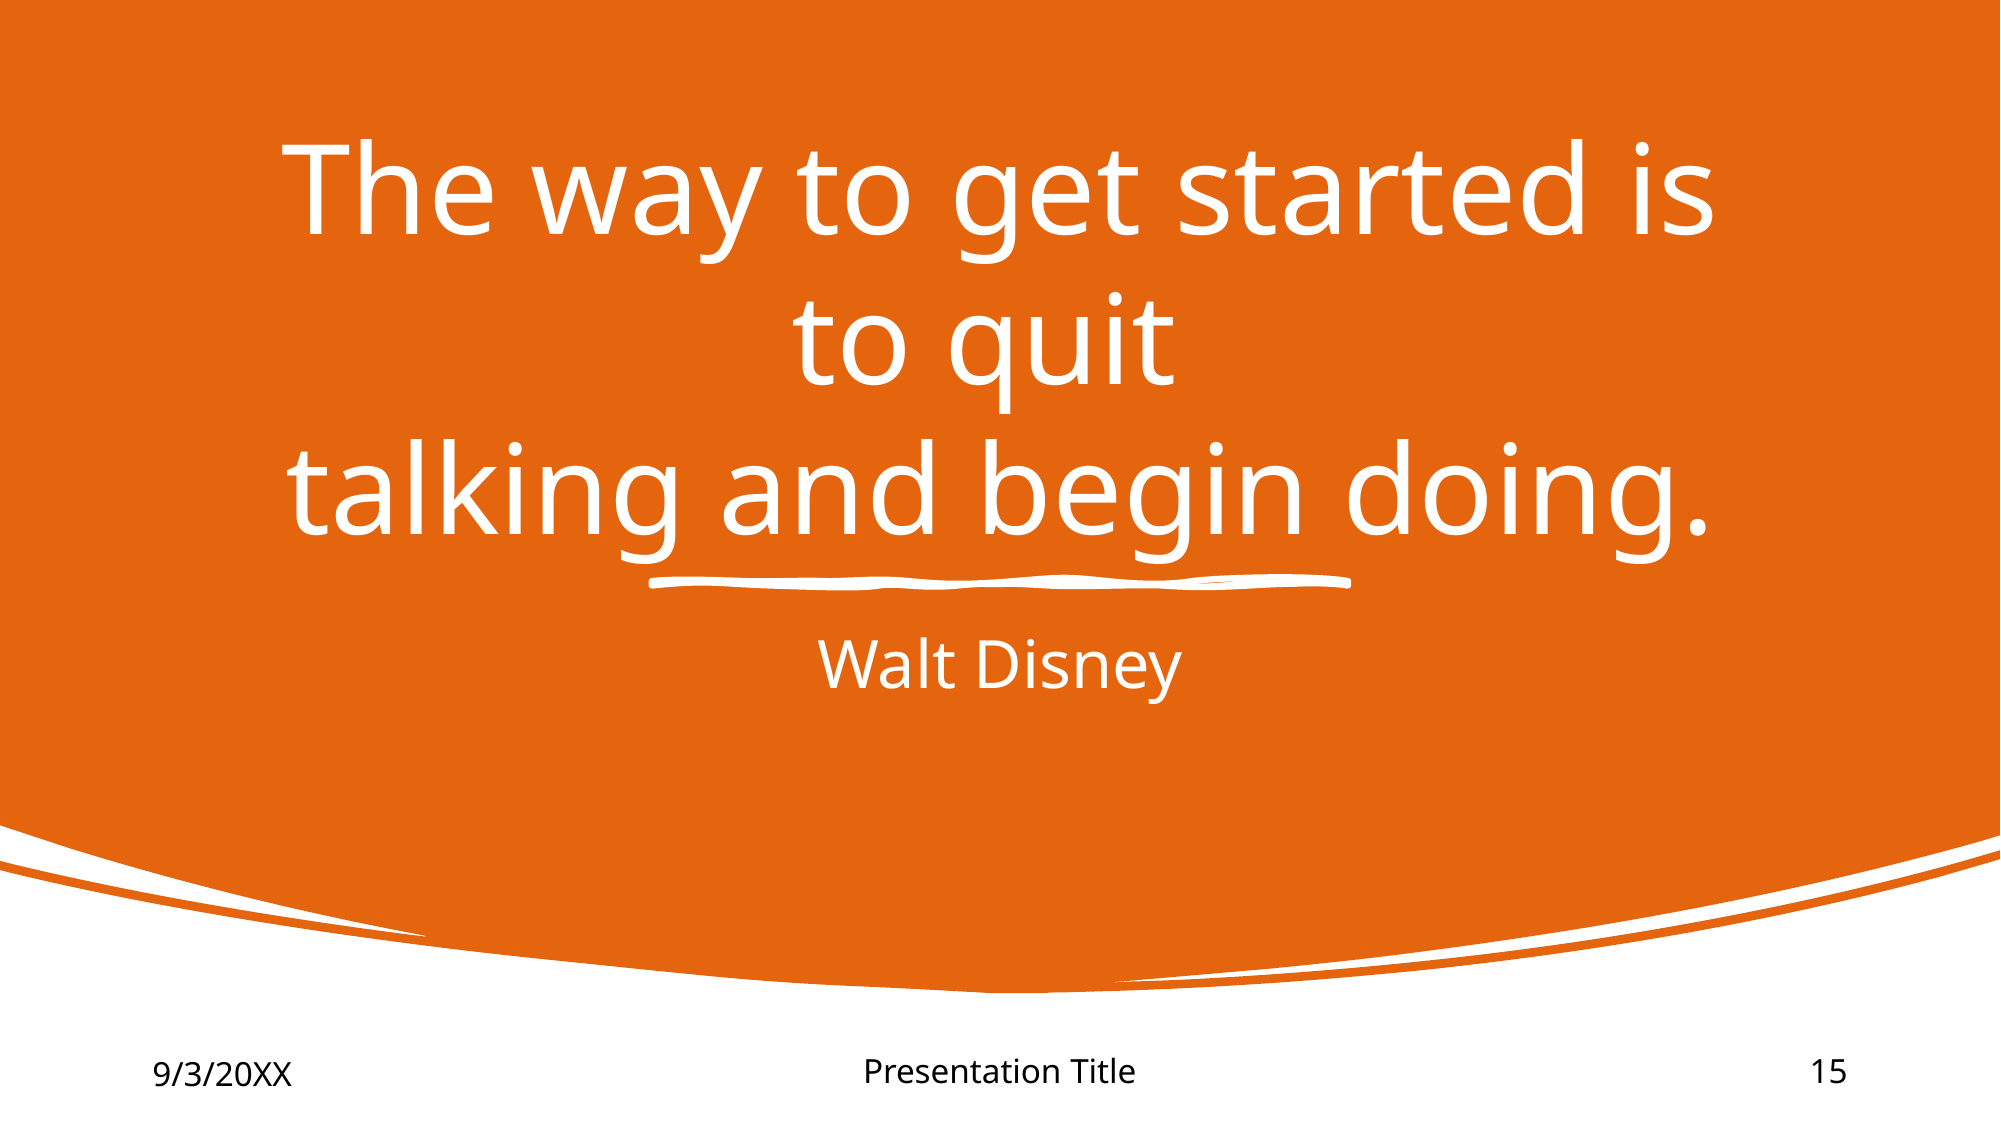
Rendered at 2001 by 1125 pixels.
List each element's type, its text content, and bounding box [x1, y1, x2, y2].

slide_number 15 [1412, 1042, 1863, 1103]
list Walt Disney [250, 606, 1751, 873]
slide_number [137, 1042, 588, 1103]
footer Presentation Title [662, 1042, 1338, 1103]
title The way to get started is to quit talking and begin doing. [250, 153, 1751, 567]
